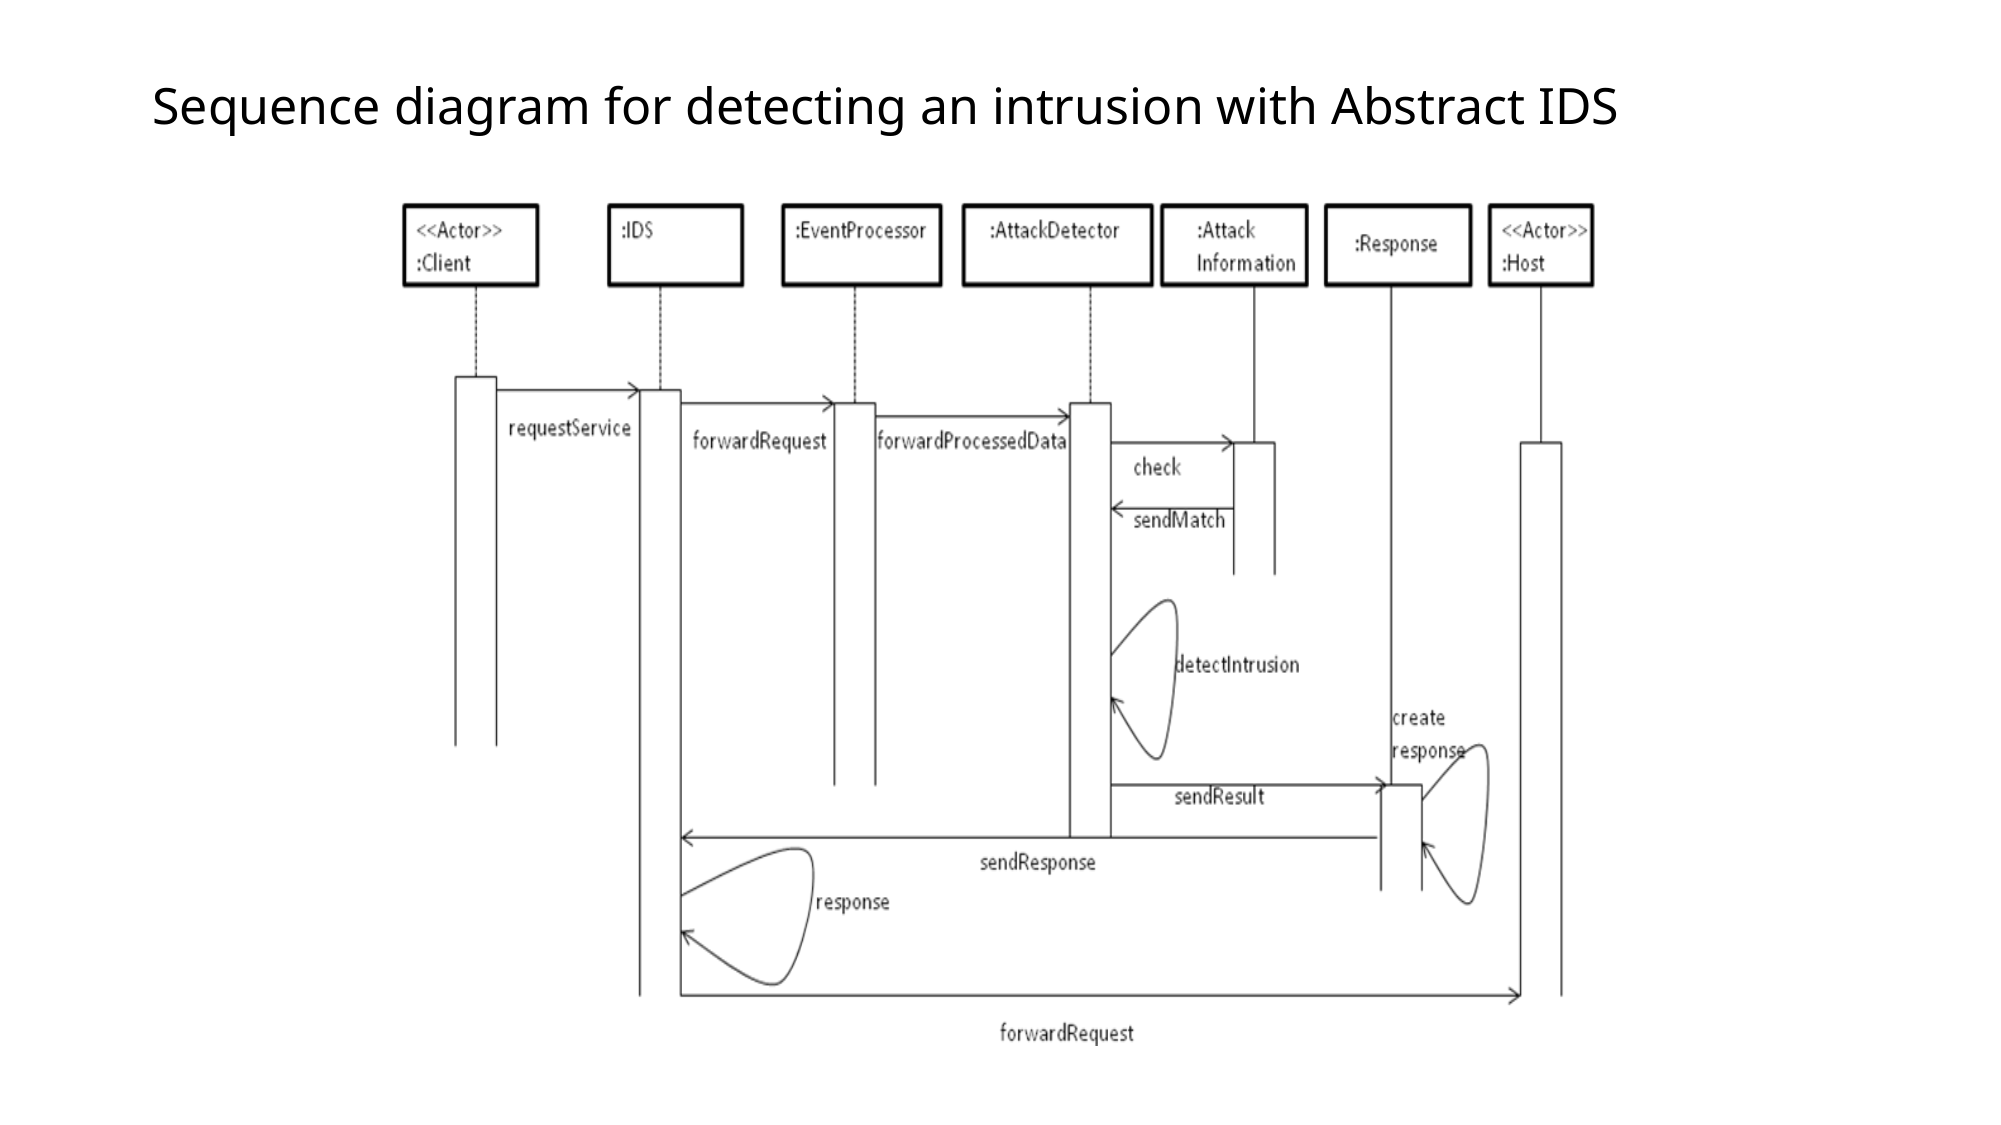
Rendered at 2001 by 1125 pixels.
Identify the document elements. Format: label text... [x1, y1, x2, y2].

title Sequence diagram for detecting an intrusion with Abstract IDS [137, 59, 1863, 158]
picture [400, 202, 1634, 1058]
